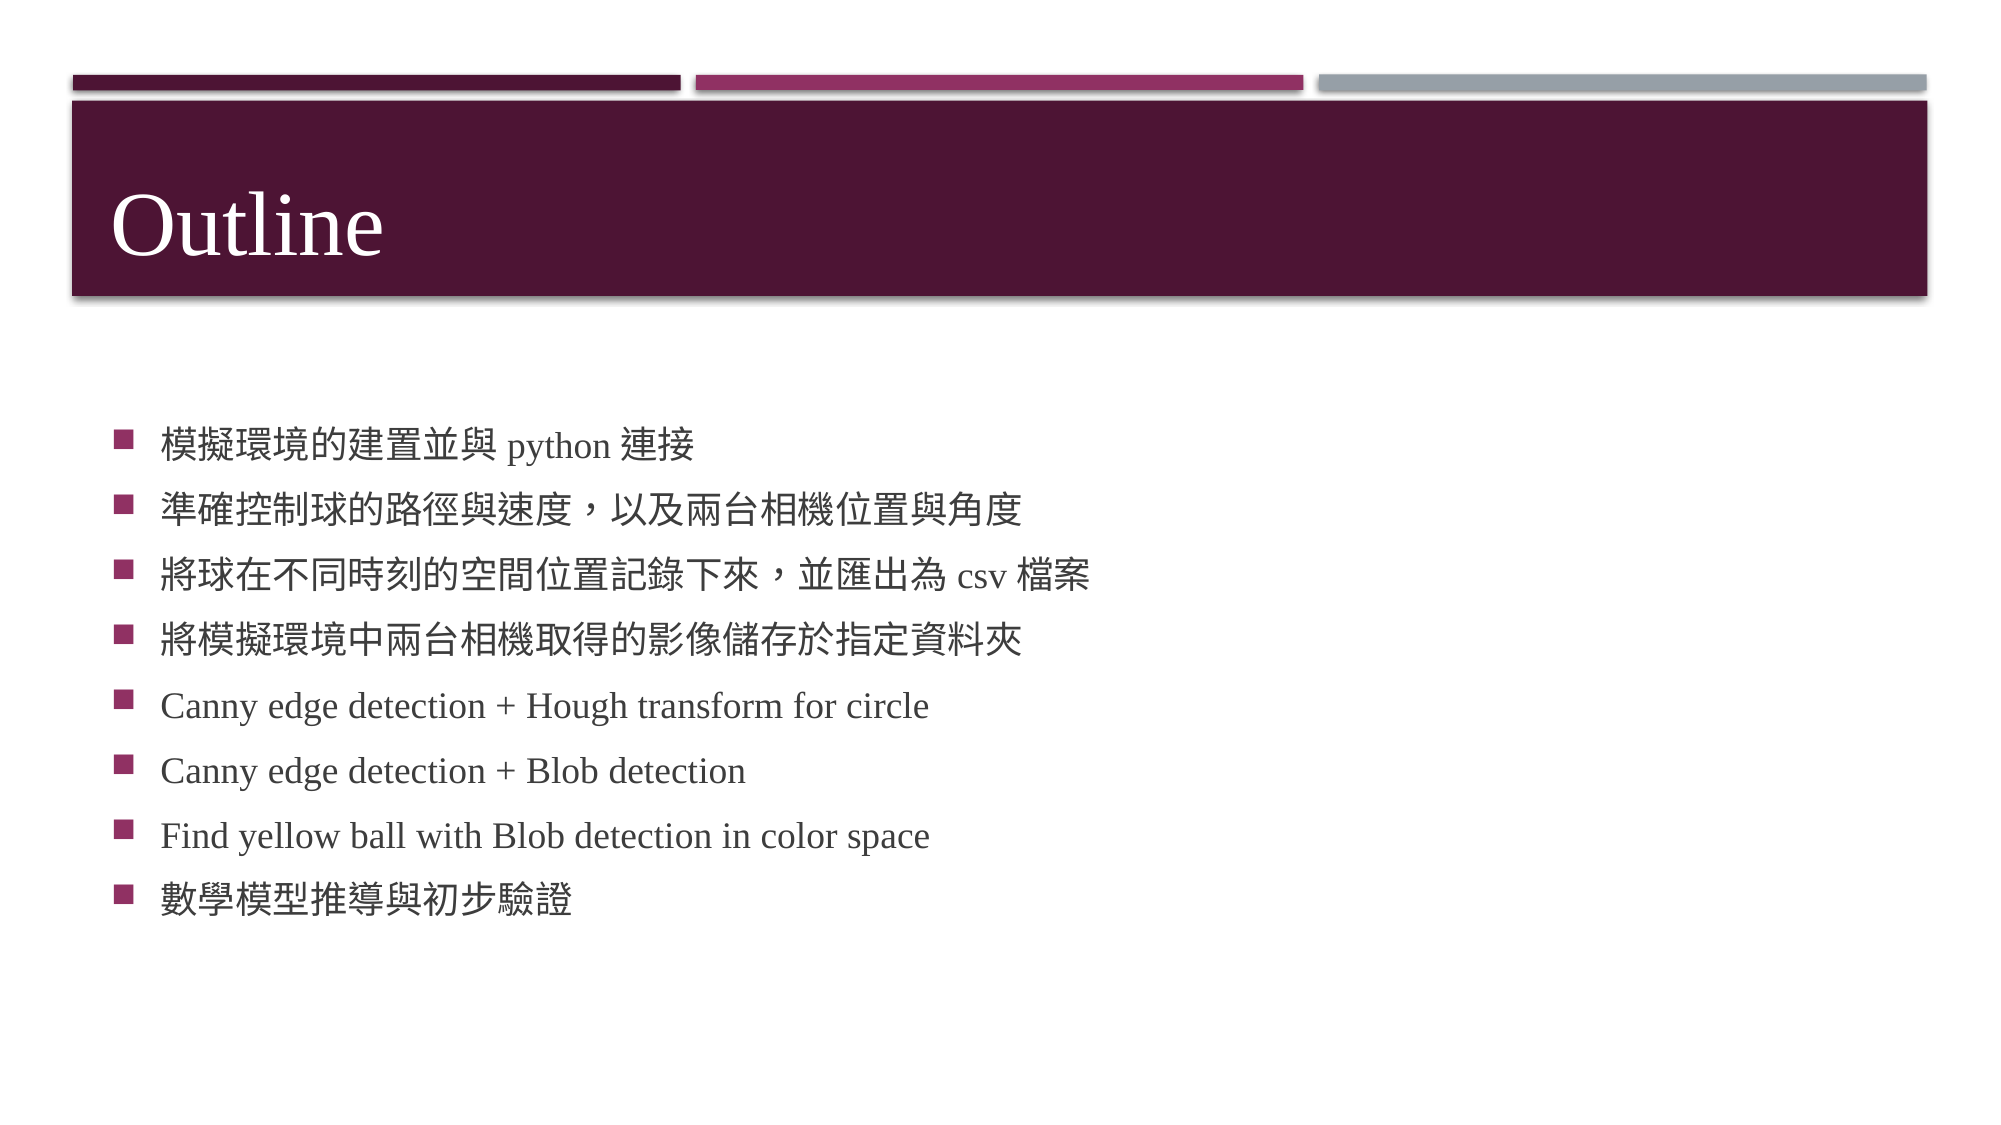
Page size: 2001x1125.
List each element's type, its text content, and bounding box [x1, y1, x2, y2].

list 模擬環境的建置並與python連接 準確控制球的路徑與速度，以及兩台相機位置與角度 將球在不同時刻的空間位置記錄下來，並匯出為csv檔案 將模擬環境中兩台相機取得的影像儲存於指定資料夾 Canny edge detection + Hough transform for circle Canny edge detection + Blob detection Find yellow ball with Blob detection in color space 數學模型推導與初步驗證 [95, 413, 1905, 1018]
title Outline [95, 115, 1905, 282]
